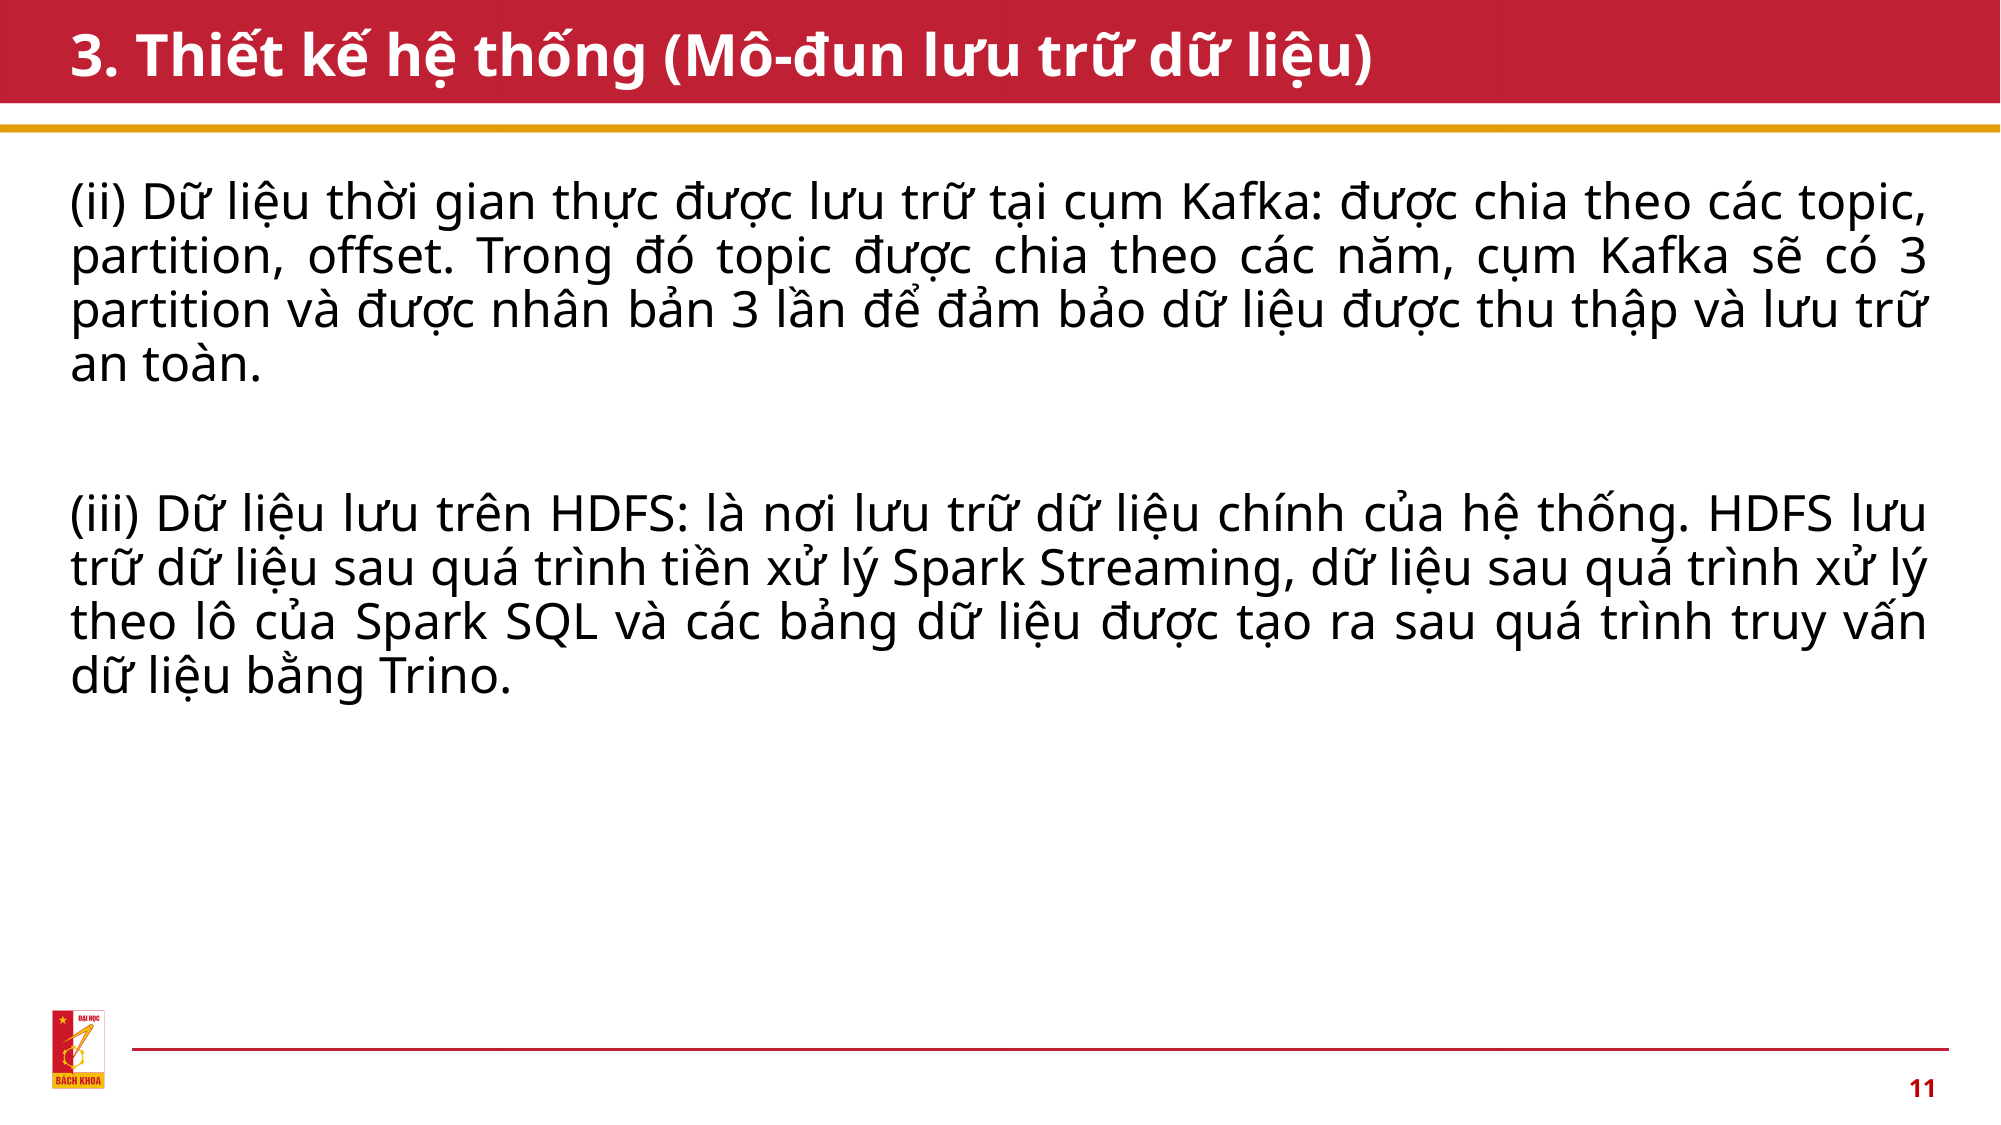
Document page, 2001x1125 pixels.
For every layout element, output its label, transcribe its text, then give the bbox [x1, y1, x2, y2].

title 3. Thiết kế hệ thống (Mô-đun lưu trữ dữ liệu) [55, 18, 1945, 90]
slide_number 11 [1502, 1065, 1953, 1125]
list (ii) Dữ liệu thời gian thực được lưu trữ tại cụm Kafka: được chia theo các topic, partition, offset. Trong đó topic được chia theo các năm, cụm Kafka sẽ có 3 partition và được nhân bản 3 lần để đảm bảo dữ liệu được thu thập và lưu trữ an toàn. (iii) Dữ liệu lưu trên HDFS: là nơi lưu trữ dữ liệu chính của hệ thống. HDFS lưu trữ dữ liệu sau quá trình tiền xử lý Spark Streaming, dữ liệu sau quá trình xử lý theo lô của Spark SQL và các bảng dữ liệu được tạo ra sau quá trình truy vấn dữ liệu bằng Trino. [55, 169, 1945, 980]
picture [0, 0, 2001, 1125]
